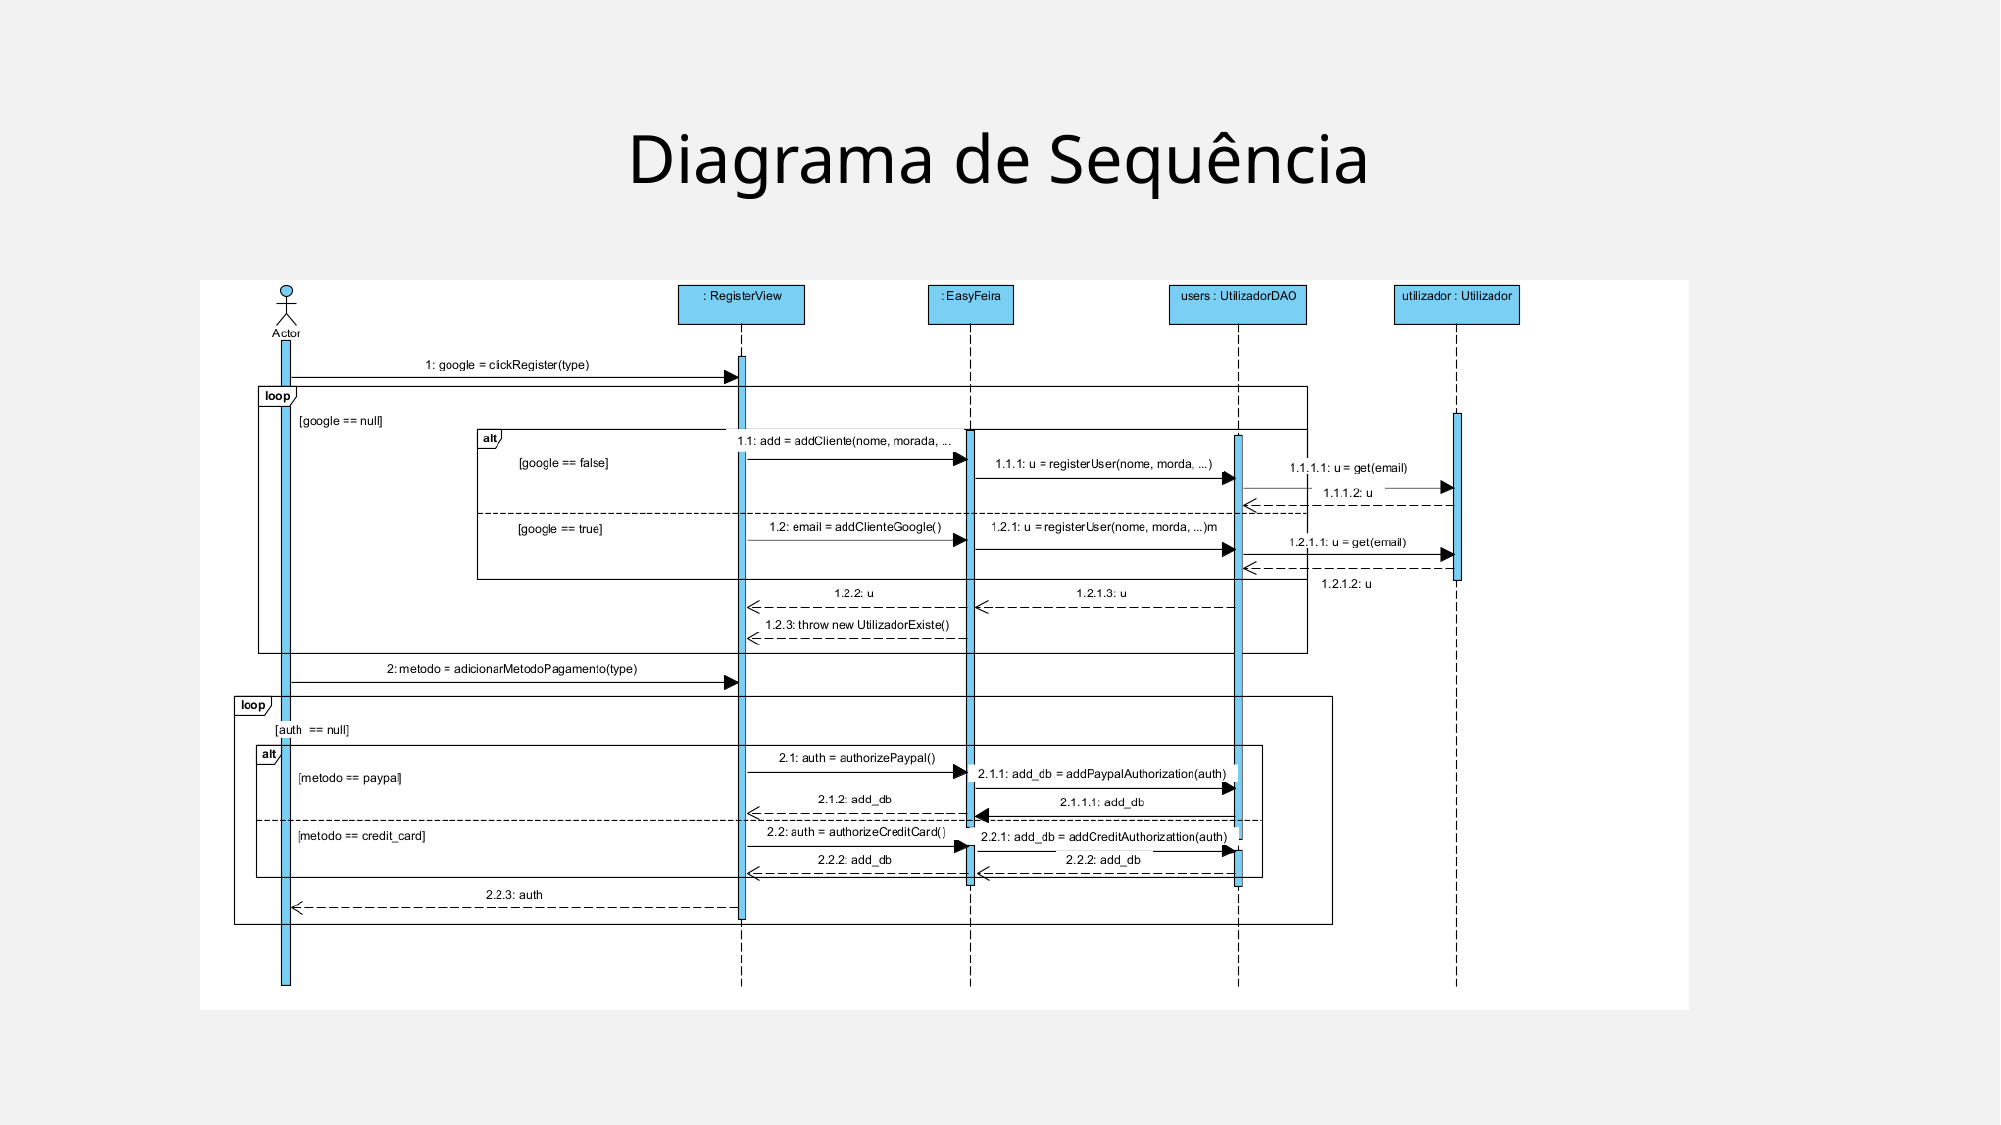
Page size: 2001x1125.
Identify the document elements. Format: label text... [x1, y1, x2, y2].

title Diagrama de Sequência [137, 104, 1863, 219]
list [200, 280, 1689, 1010]
